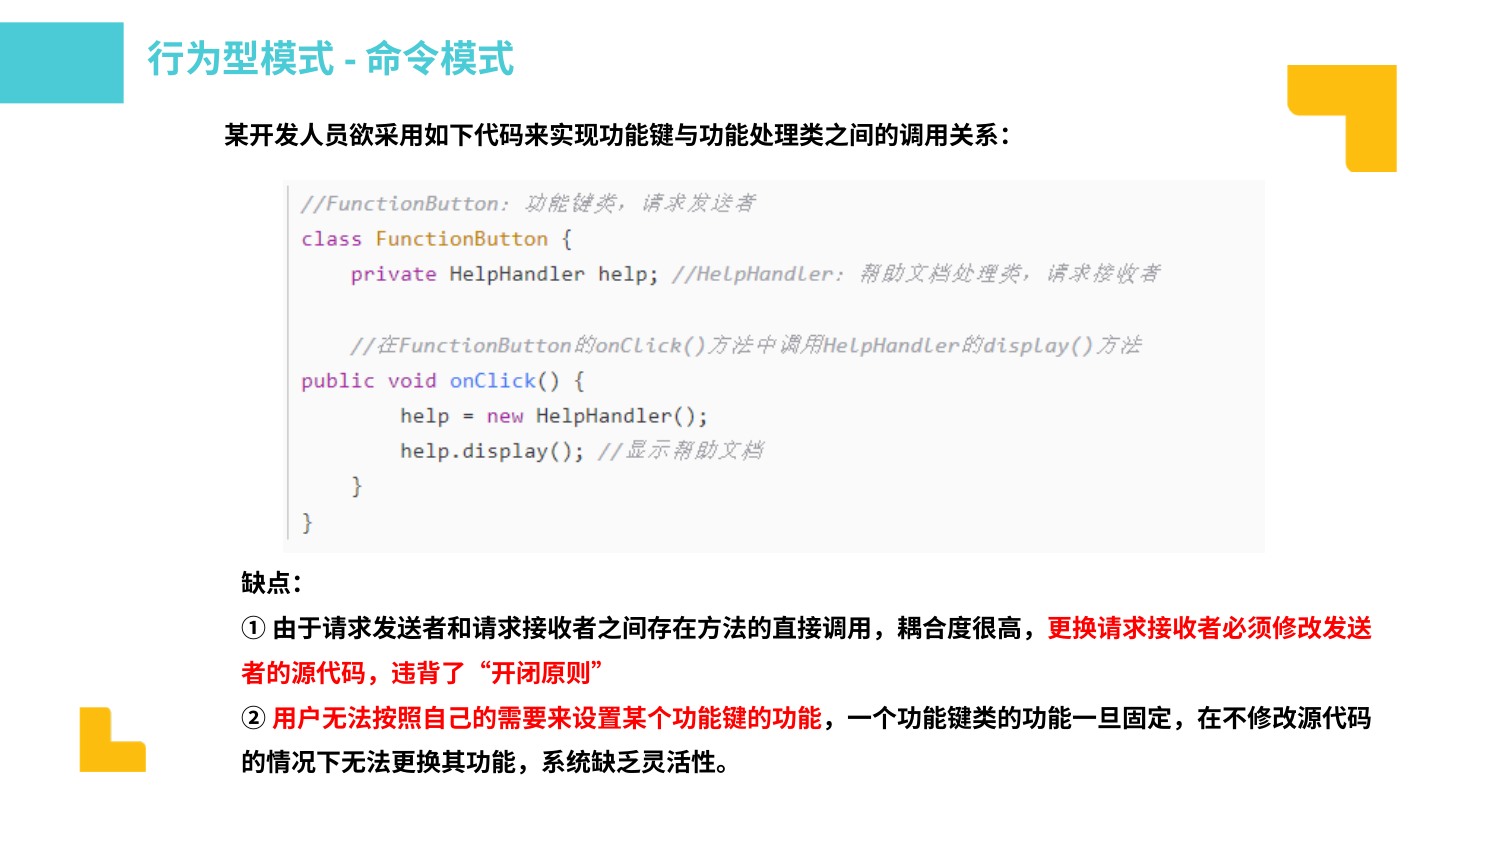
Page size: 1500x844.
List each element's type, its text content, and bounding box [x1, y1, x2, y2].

picture [1287, 65, 1397, 172]
picture [283, 180, 1265, 553]
list 行为型模式-命令模式 [132, 35, 736, 105]
picture [80, 708, 145, 771]
text_box 某开发人员欲采用如下代码来实现功能键与功能处理类之间的调用关系： [209, 96, 1313, 181]
text_box 缺点： ①由于请求发送者和请求接收者之间存在方法的直接调用，耦合度很高，更换请求接收者必须修改发送者的源代码，违背了“开闭原则” ②用户无法按照自己的需要来设置某个功能键的功能，一个功能键类的功能一旦固定，在不修改源代码的情况下无法更换其功能，系统缺乏灵活性。 [226, 545, 1400, 629]
text_box [0, 22, 124, 104]
